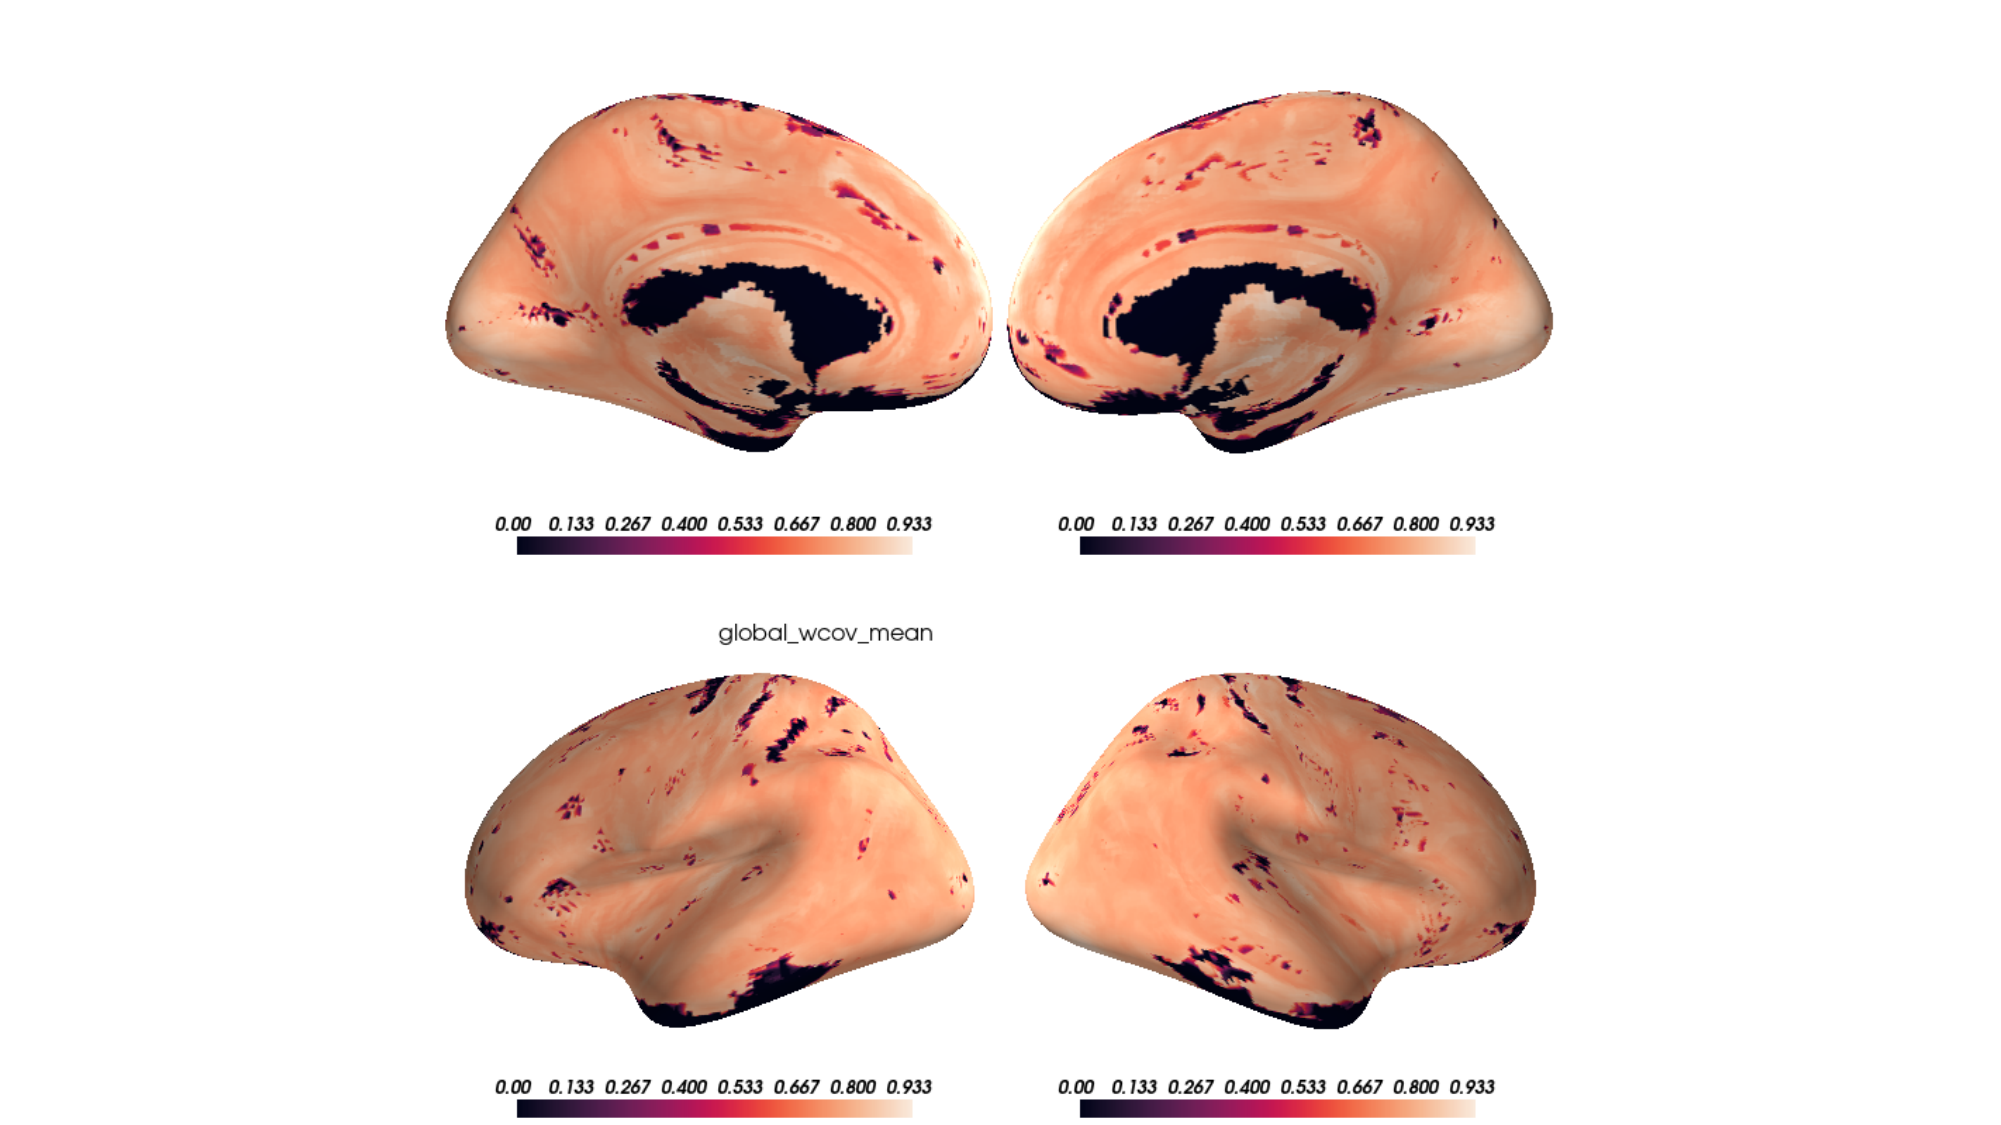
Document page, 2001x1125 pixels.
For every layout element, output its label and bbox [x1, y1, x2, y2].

picture [437, 0, 1563, 1125]
